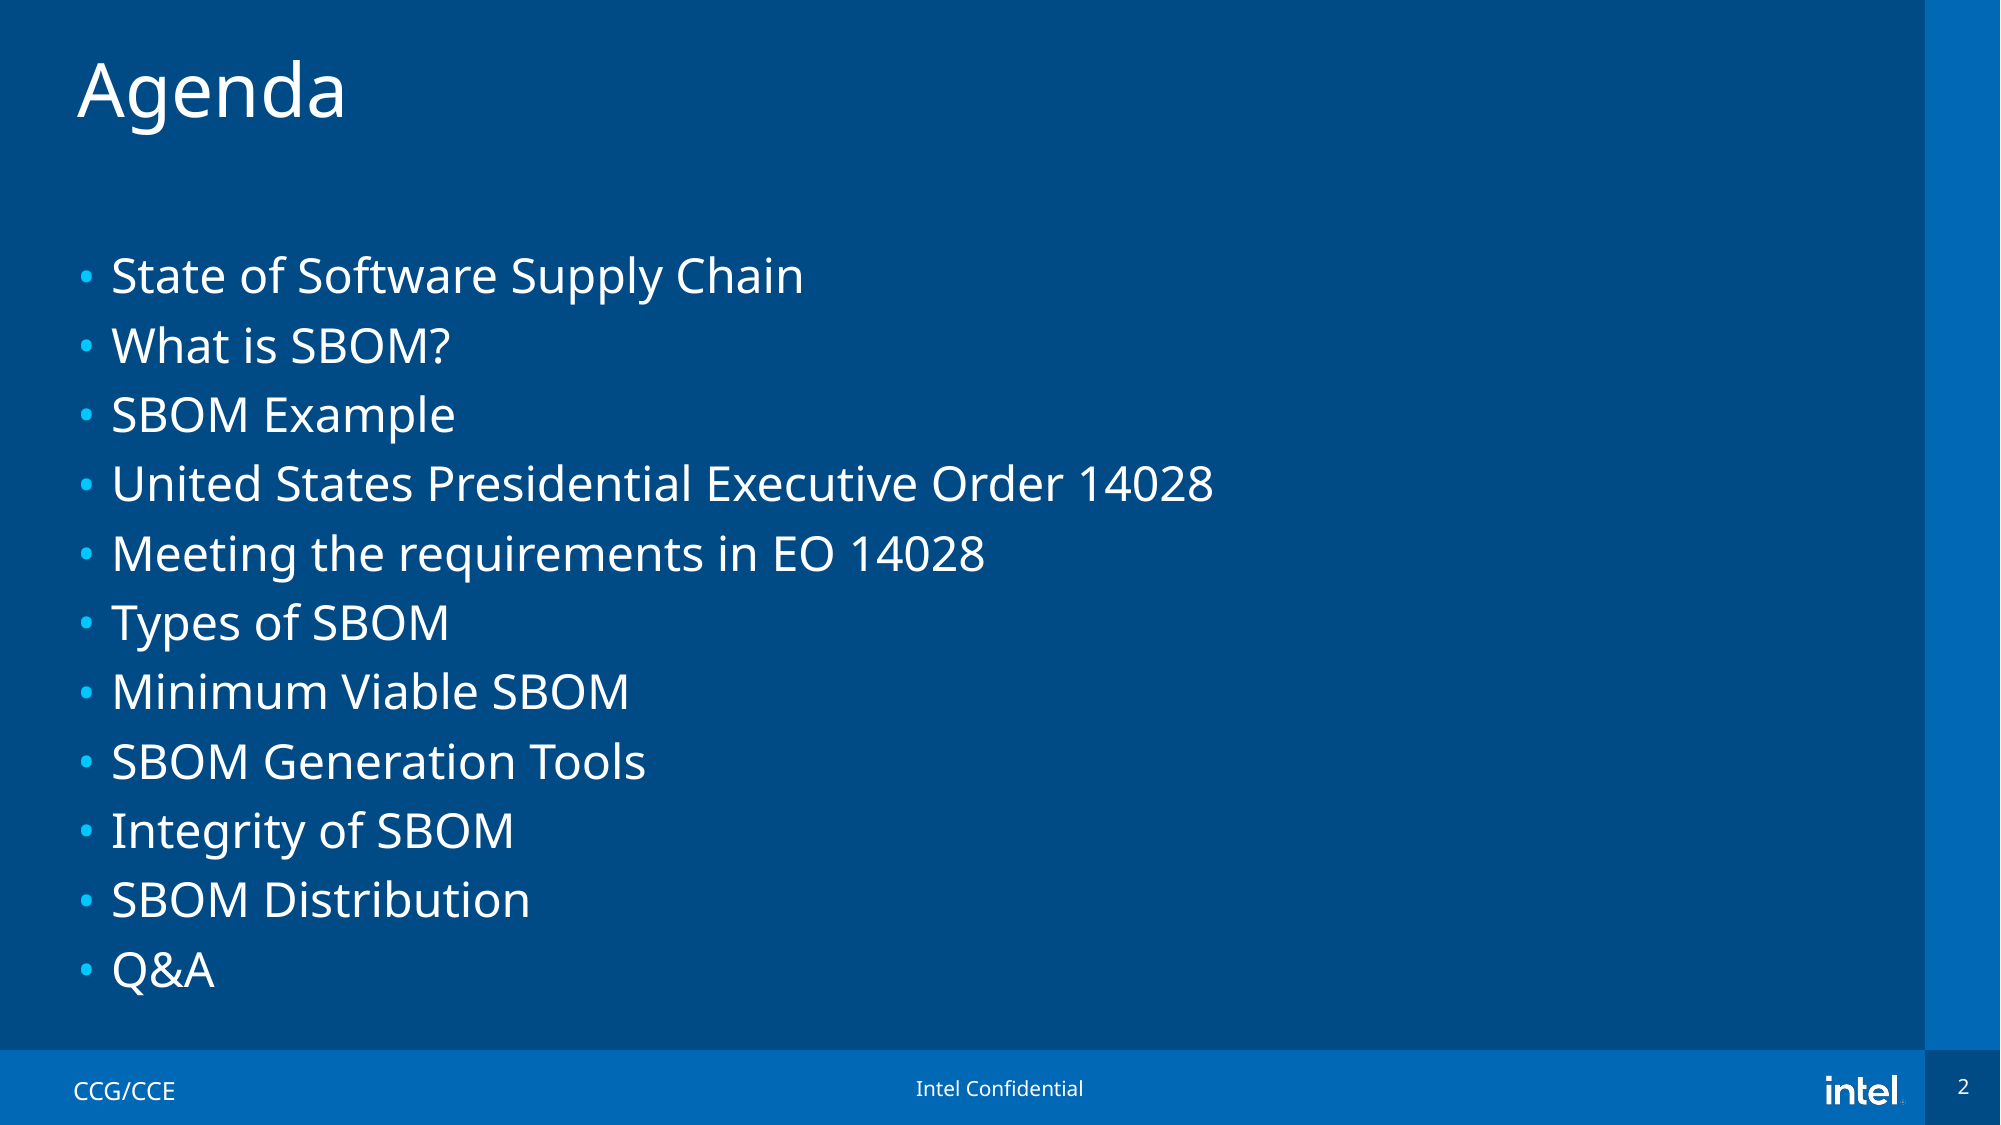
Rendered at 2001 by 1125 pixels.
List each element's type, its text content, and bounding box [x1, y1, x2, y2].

list State of Software Supply Chain What is SBOM? SBOM Example United States Presidential Executive Order 14028 Meeting the requirements in EO 14028 Types of SBOM Minimum Viable SBOM SBOM Generation Tools Integrity of SBOM SBOM Distribution Q&A [62, 244, 1863, 1009]
picture [1826, 1075, 1906, 1105]
title Agenda [62, 45, 1863, 225]
